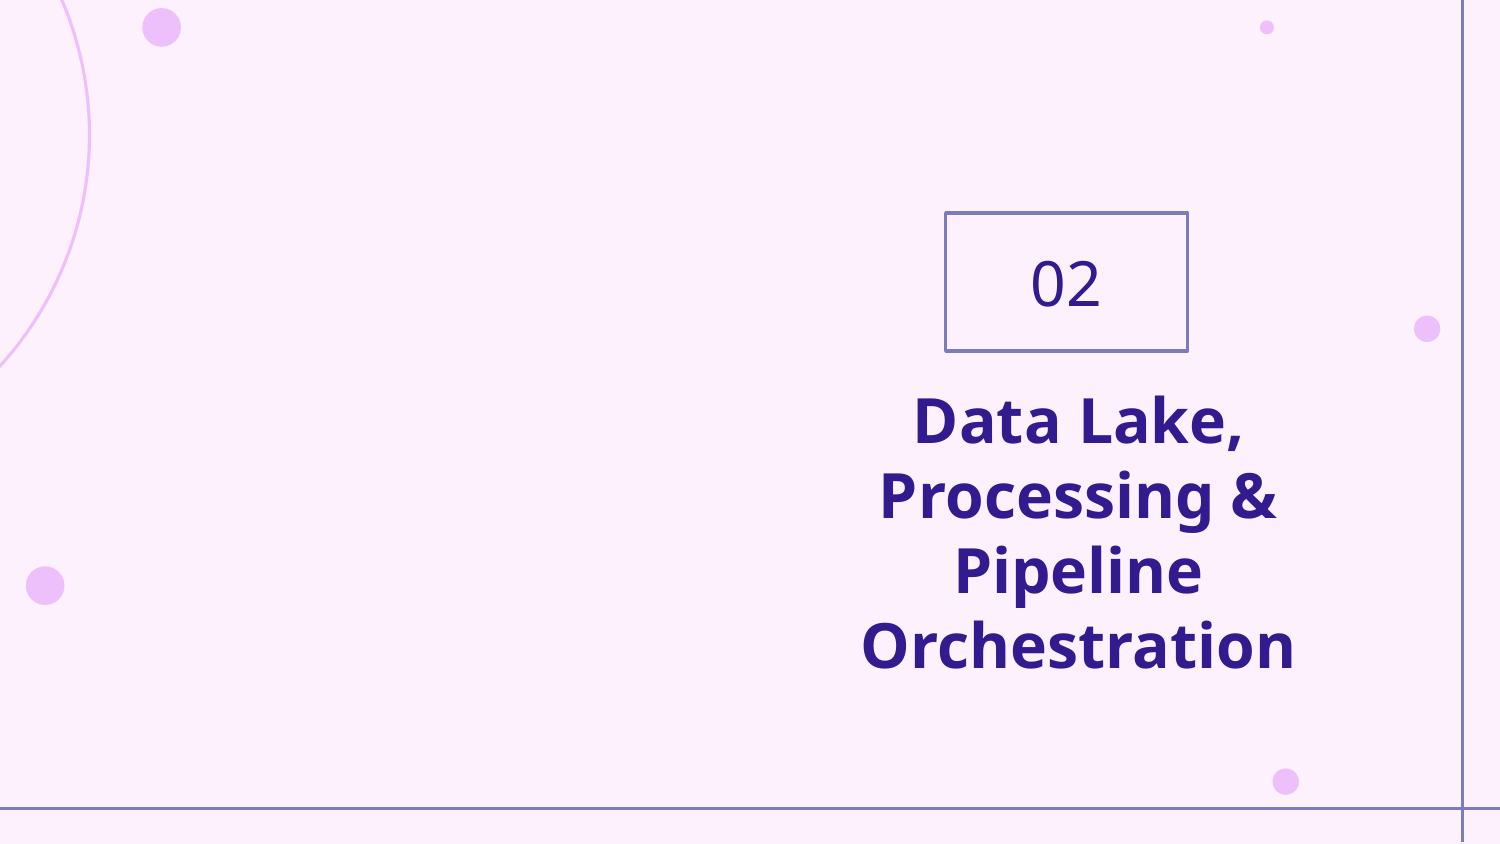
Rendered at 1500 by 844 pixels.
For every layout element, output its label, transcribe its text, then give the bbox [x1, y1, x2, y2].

title 02 [944, 211, 1189, 353]
title Data Lake, Processing & Pipeline Orchestration [762, 366, 1396, 692]
